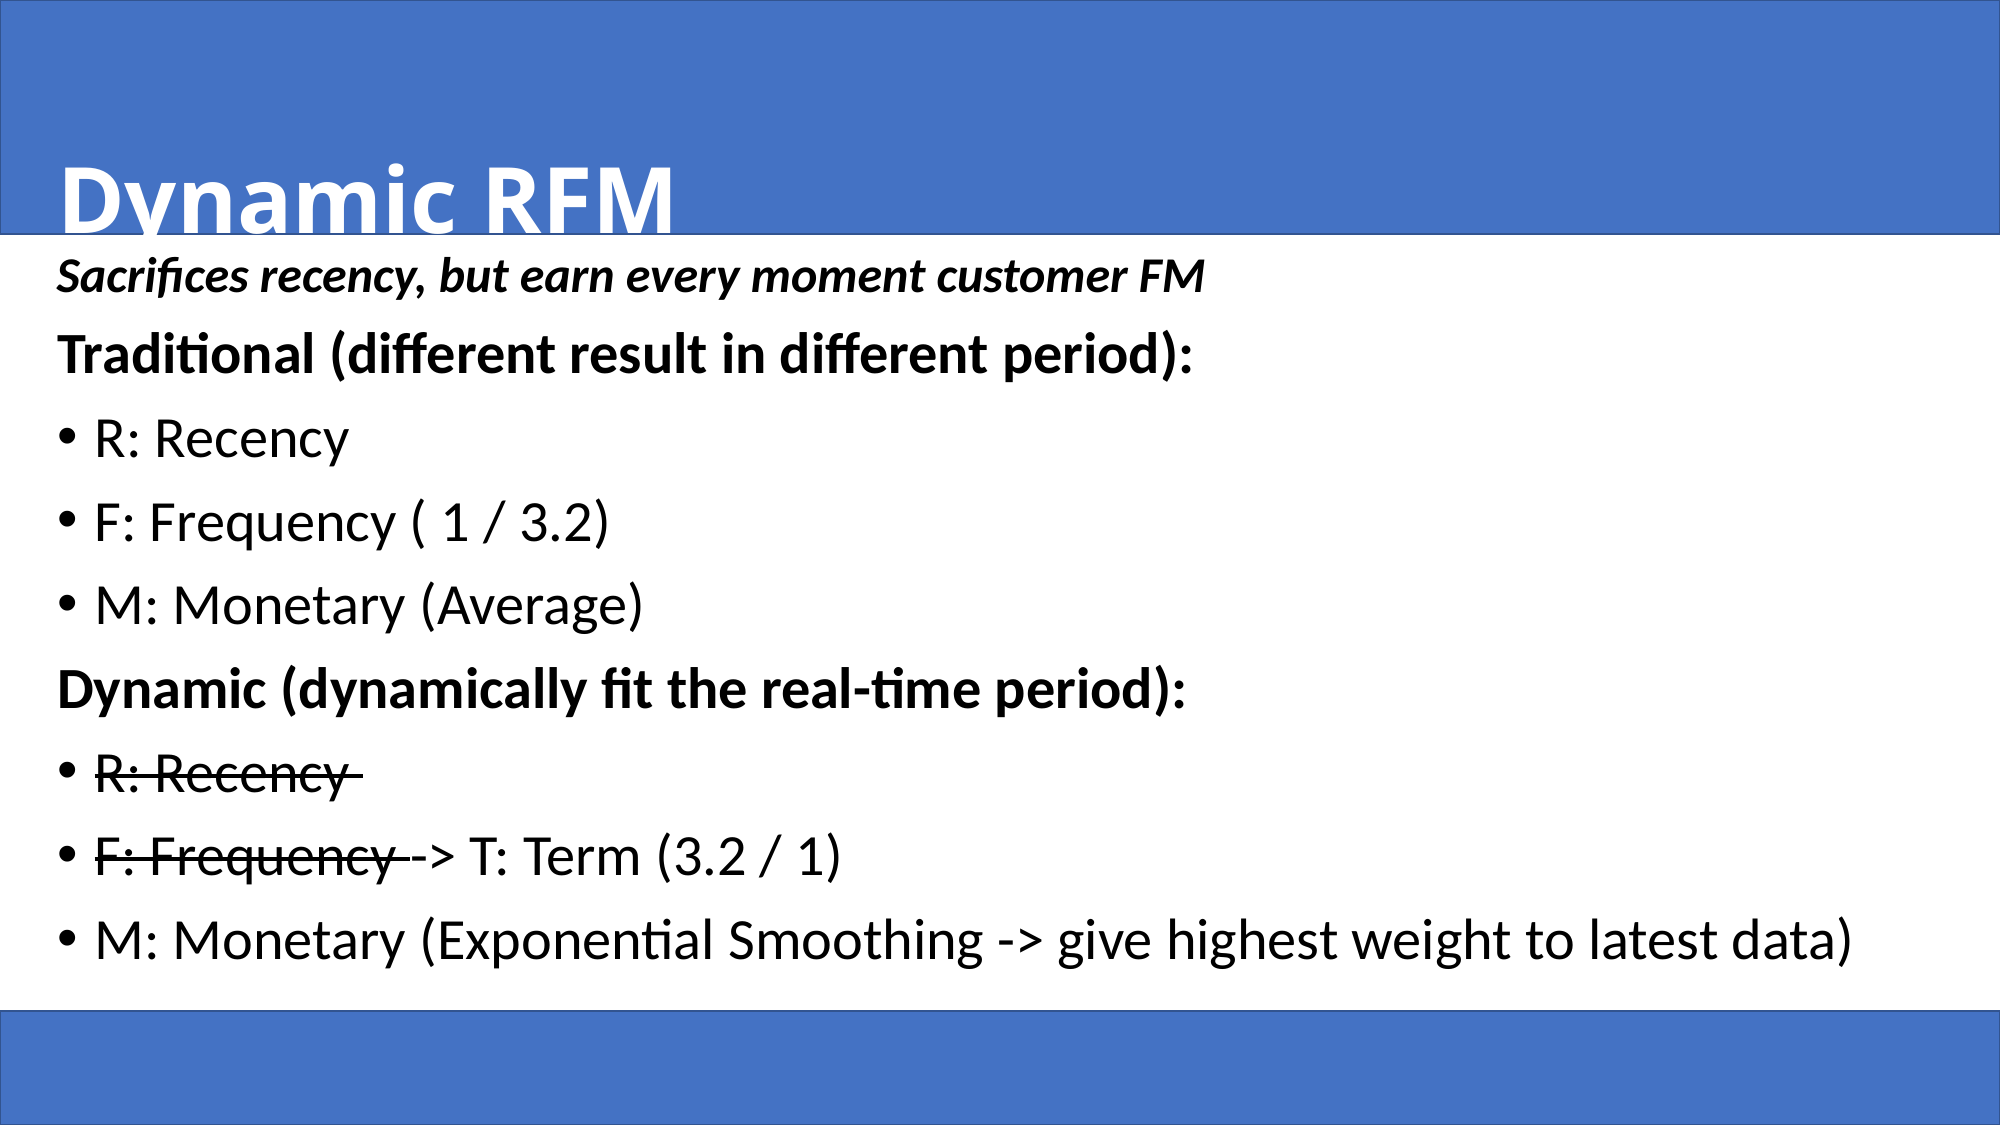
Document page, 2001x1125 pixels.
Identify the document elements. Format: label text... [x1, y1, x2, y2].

text_box [0, 0, 2000, 235]
text_box Dynamic RFM [41, 95, 1767, 234]
list Traditional (different result in different period): R: Recency F: Frequency ( 1 / 3.2) M: Monetary (Average) Dynamic (dynamically fit the real-time period): R: Recency F: Frequency -> T: Term (3.2 / 1) M: Monetary (Exponential Smoothing -> give highest weight to latest data) [42, 316, 1881, 1010]
text_box [0, 1010, 2000, 1125]
text_box Sacrifices recency, but earn every moment customer FM [41, 234, 2000, 310]
